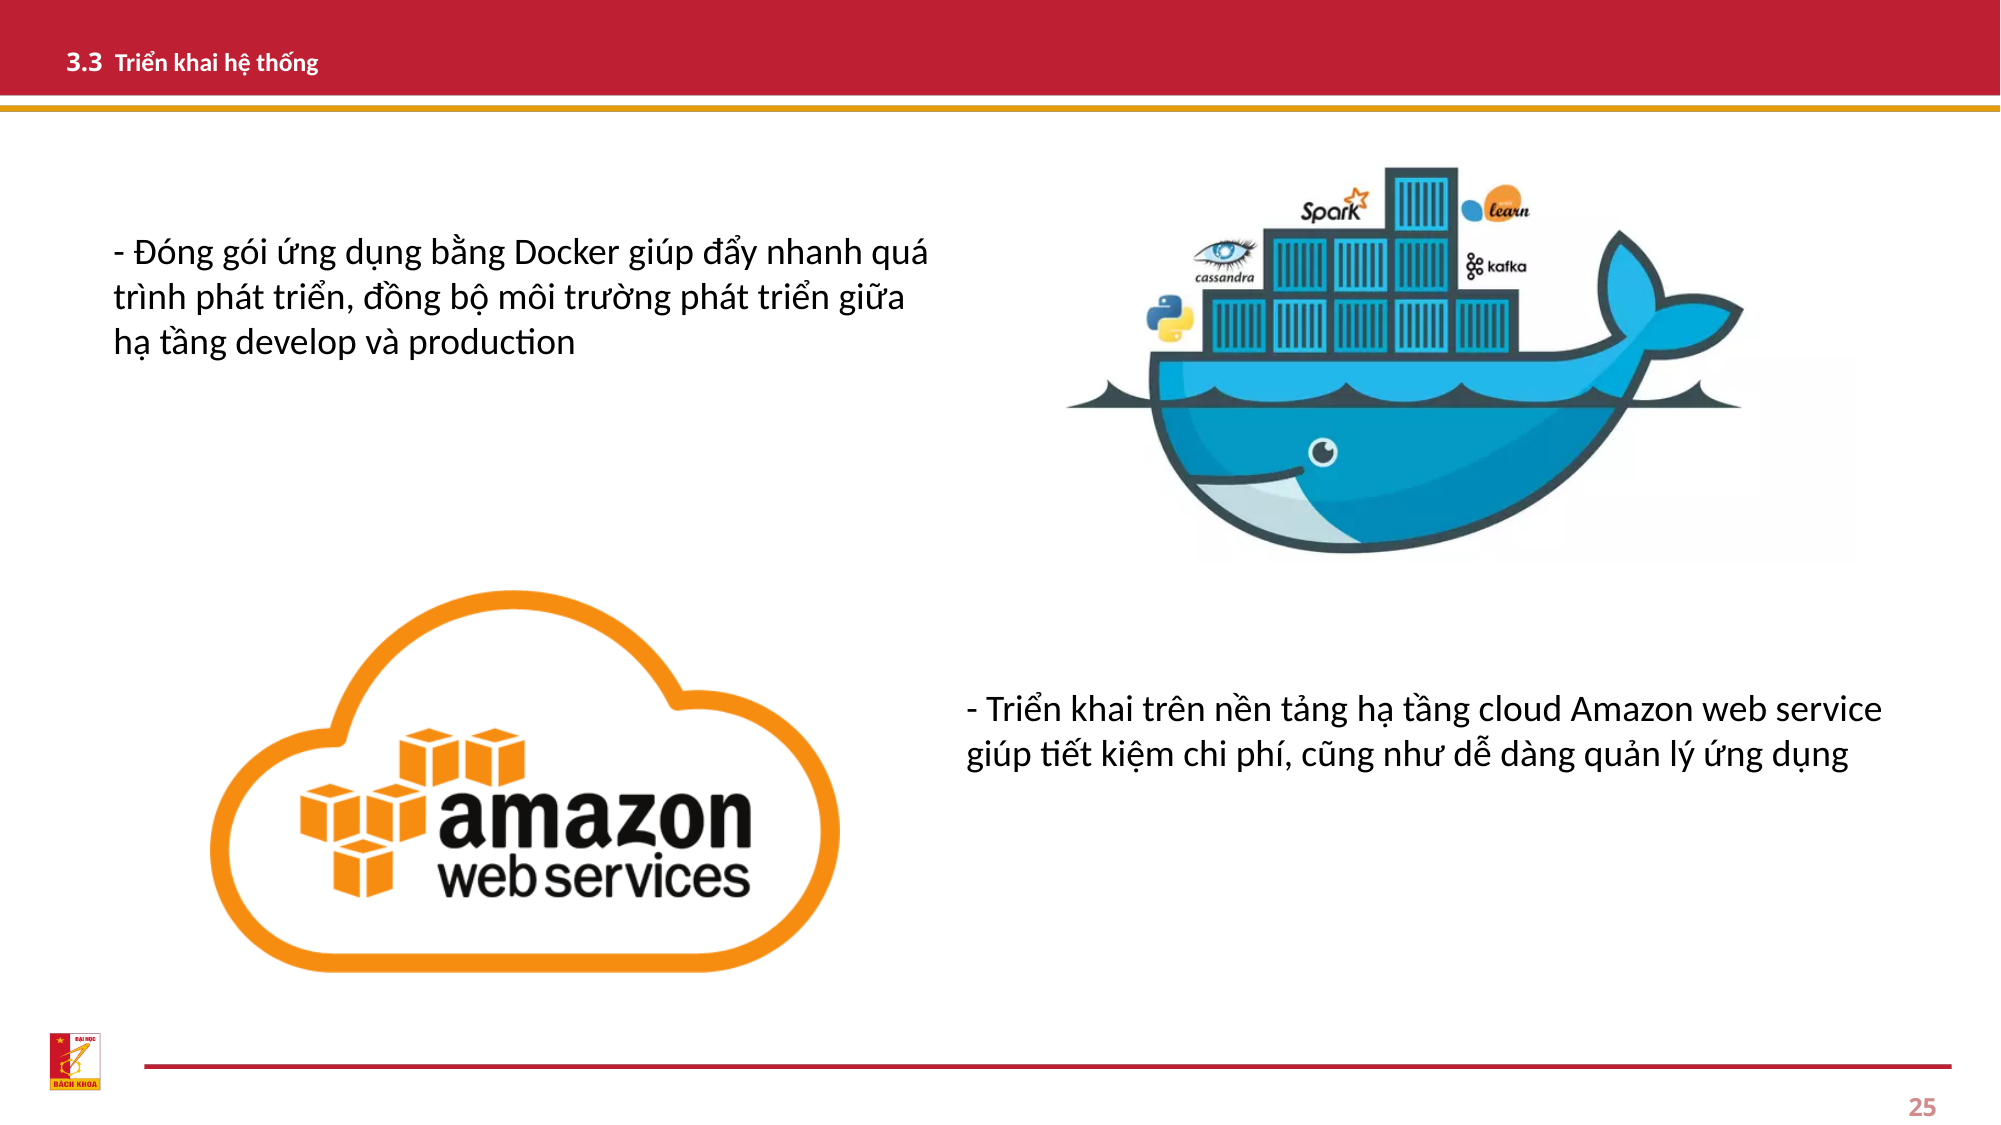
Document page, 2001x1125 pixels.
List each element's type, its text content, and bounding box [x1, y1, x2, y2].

title 3.3 Triển khai hệ thống [51, 41, 1949, 116]
text_box - Đóng gói ứng dụng bằng Docker giúp đẩy nhanh quá trình phát triển, đồng bộ môi trường phát triển giữa hạ tầng develop và production [98, 219, 951, 370]
slide_number 25 [1502, 1078, 1953, 1125]
picture [0, 0, 2001, 1125]
text_box - Triển khai trên nền tảng hạ tầng cloud Amazon web service giúp tiết kiệm chi phí, cũng như dễ dàng quản lý ứng dụng [951, 677, 1935, 782]
